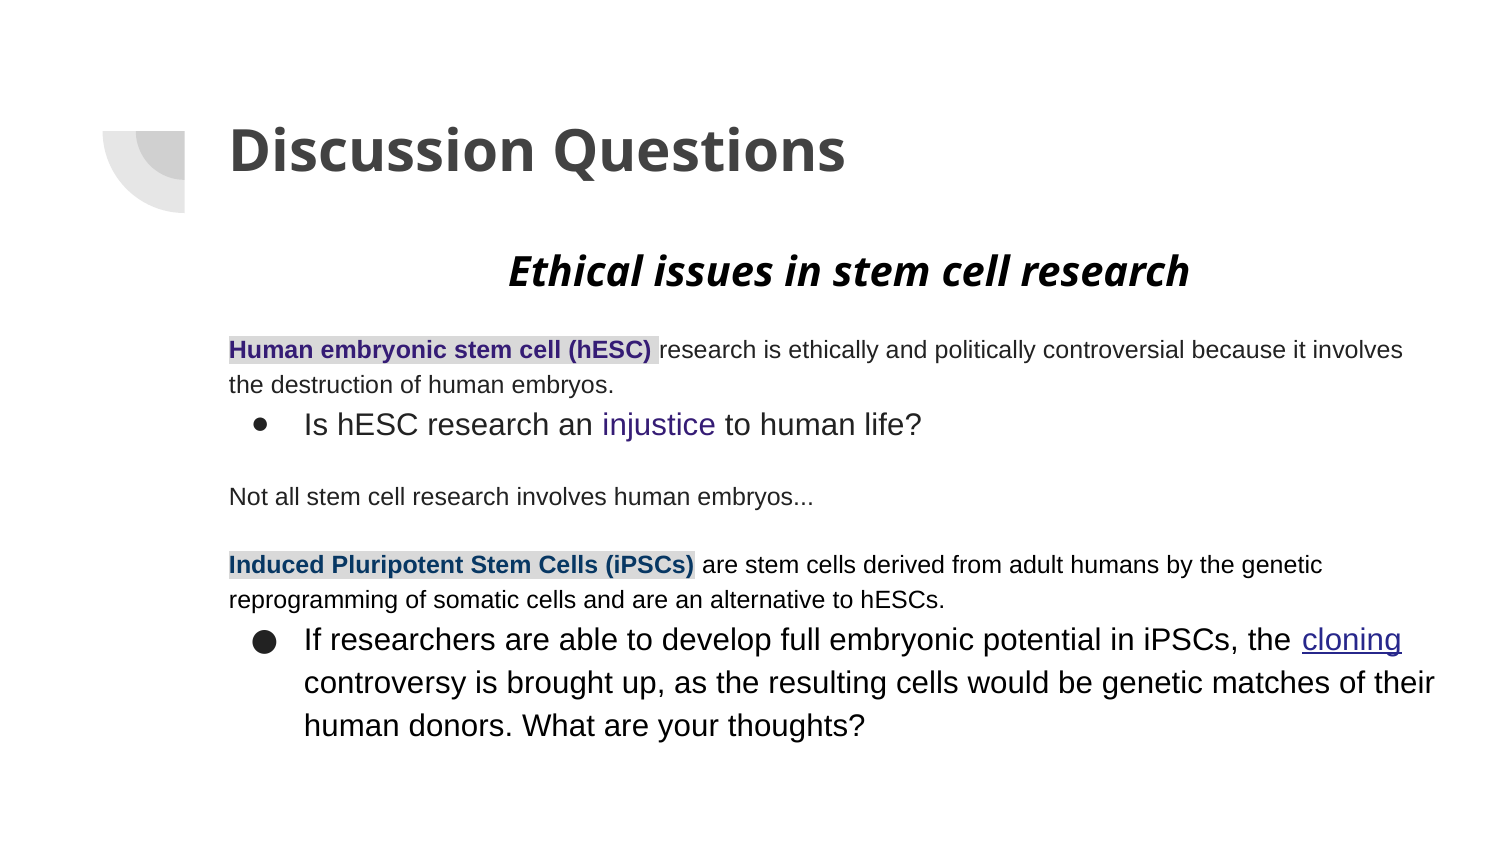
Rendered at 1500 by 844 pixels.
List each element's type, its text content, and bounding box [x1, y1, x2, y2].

list Ethical issues in stem cell research Human embryonic stem cell (hESC) research is ethically and politically controversial because it involves the destruction of human embryos. Is hESC research an injustice to human life? Not all stem cell research involves human embryos... Induced Pluripotent Stem Cells (iPSCs) are stem cells derived from adult humans by the genetic reprogramming of somatic cells and are an alternative to hESCs. If researchers are able to develop full embryonic potential in iPSCs, the cloning controversy is brought up, as the resulting cells would be genetic matches of their human donors. What are your thoughts? [213, 222, 1486, 744]
title Discussion Questions [213, 98, 1368, 222]
